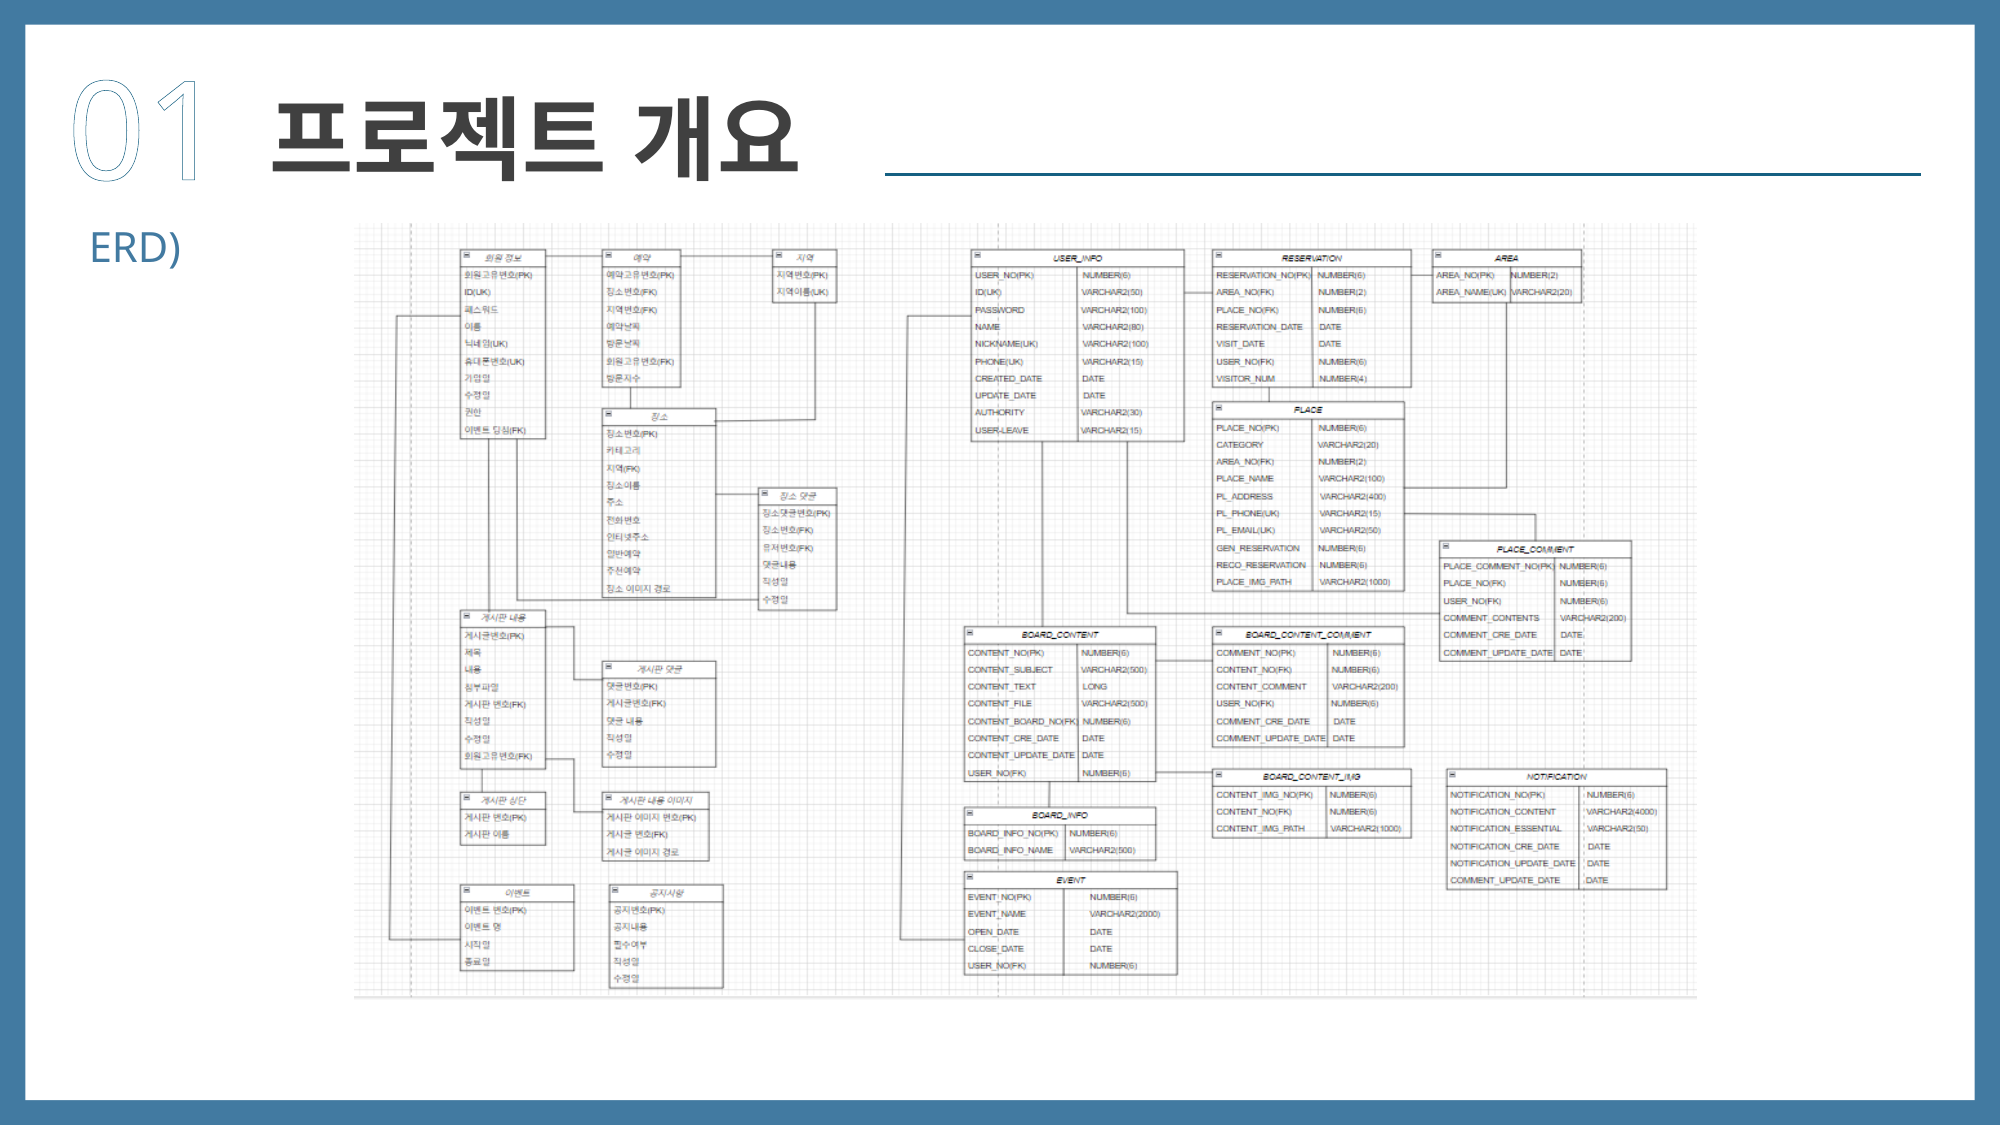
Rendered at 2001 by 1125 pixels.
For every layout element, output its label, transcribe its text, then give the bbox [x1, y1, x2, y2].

text_box ERD) [73, 213, 1074, 278]
text_box 프로젝트 개요 [254, 74, 1456, 200]
picture [353, 222, 1698, 1000]
text_box [24, 23, 1976, 1102]
text_box 01 [52, 34, 285, 215]
